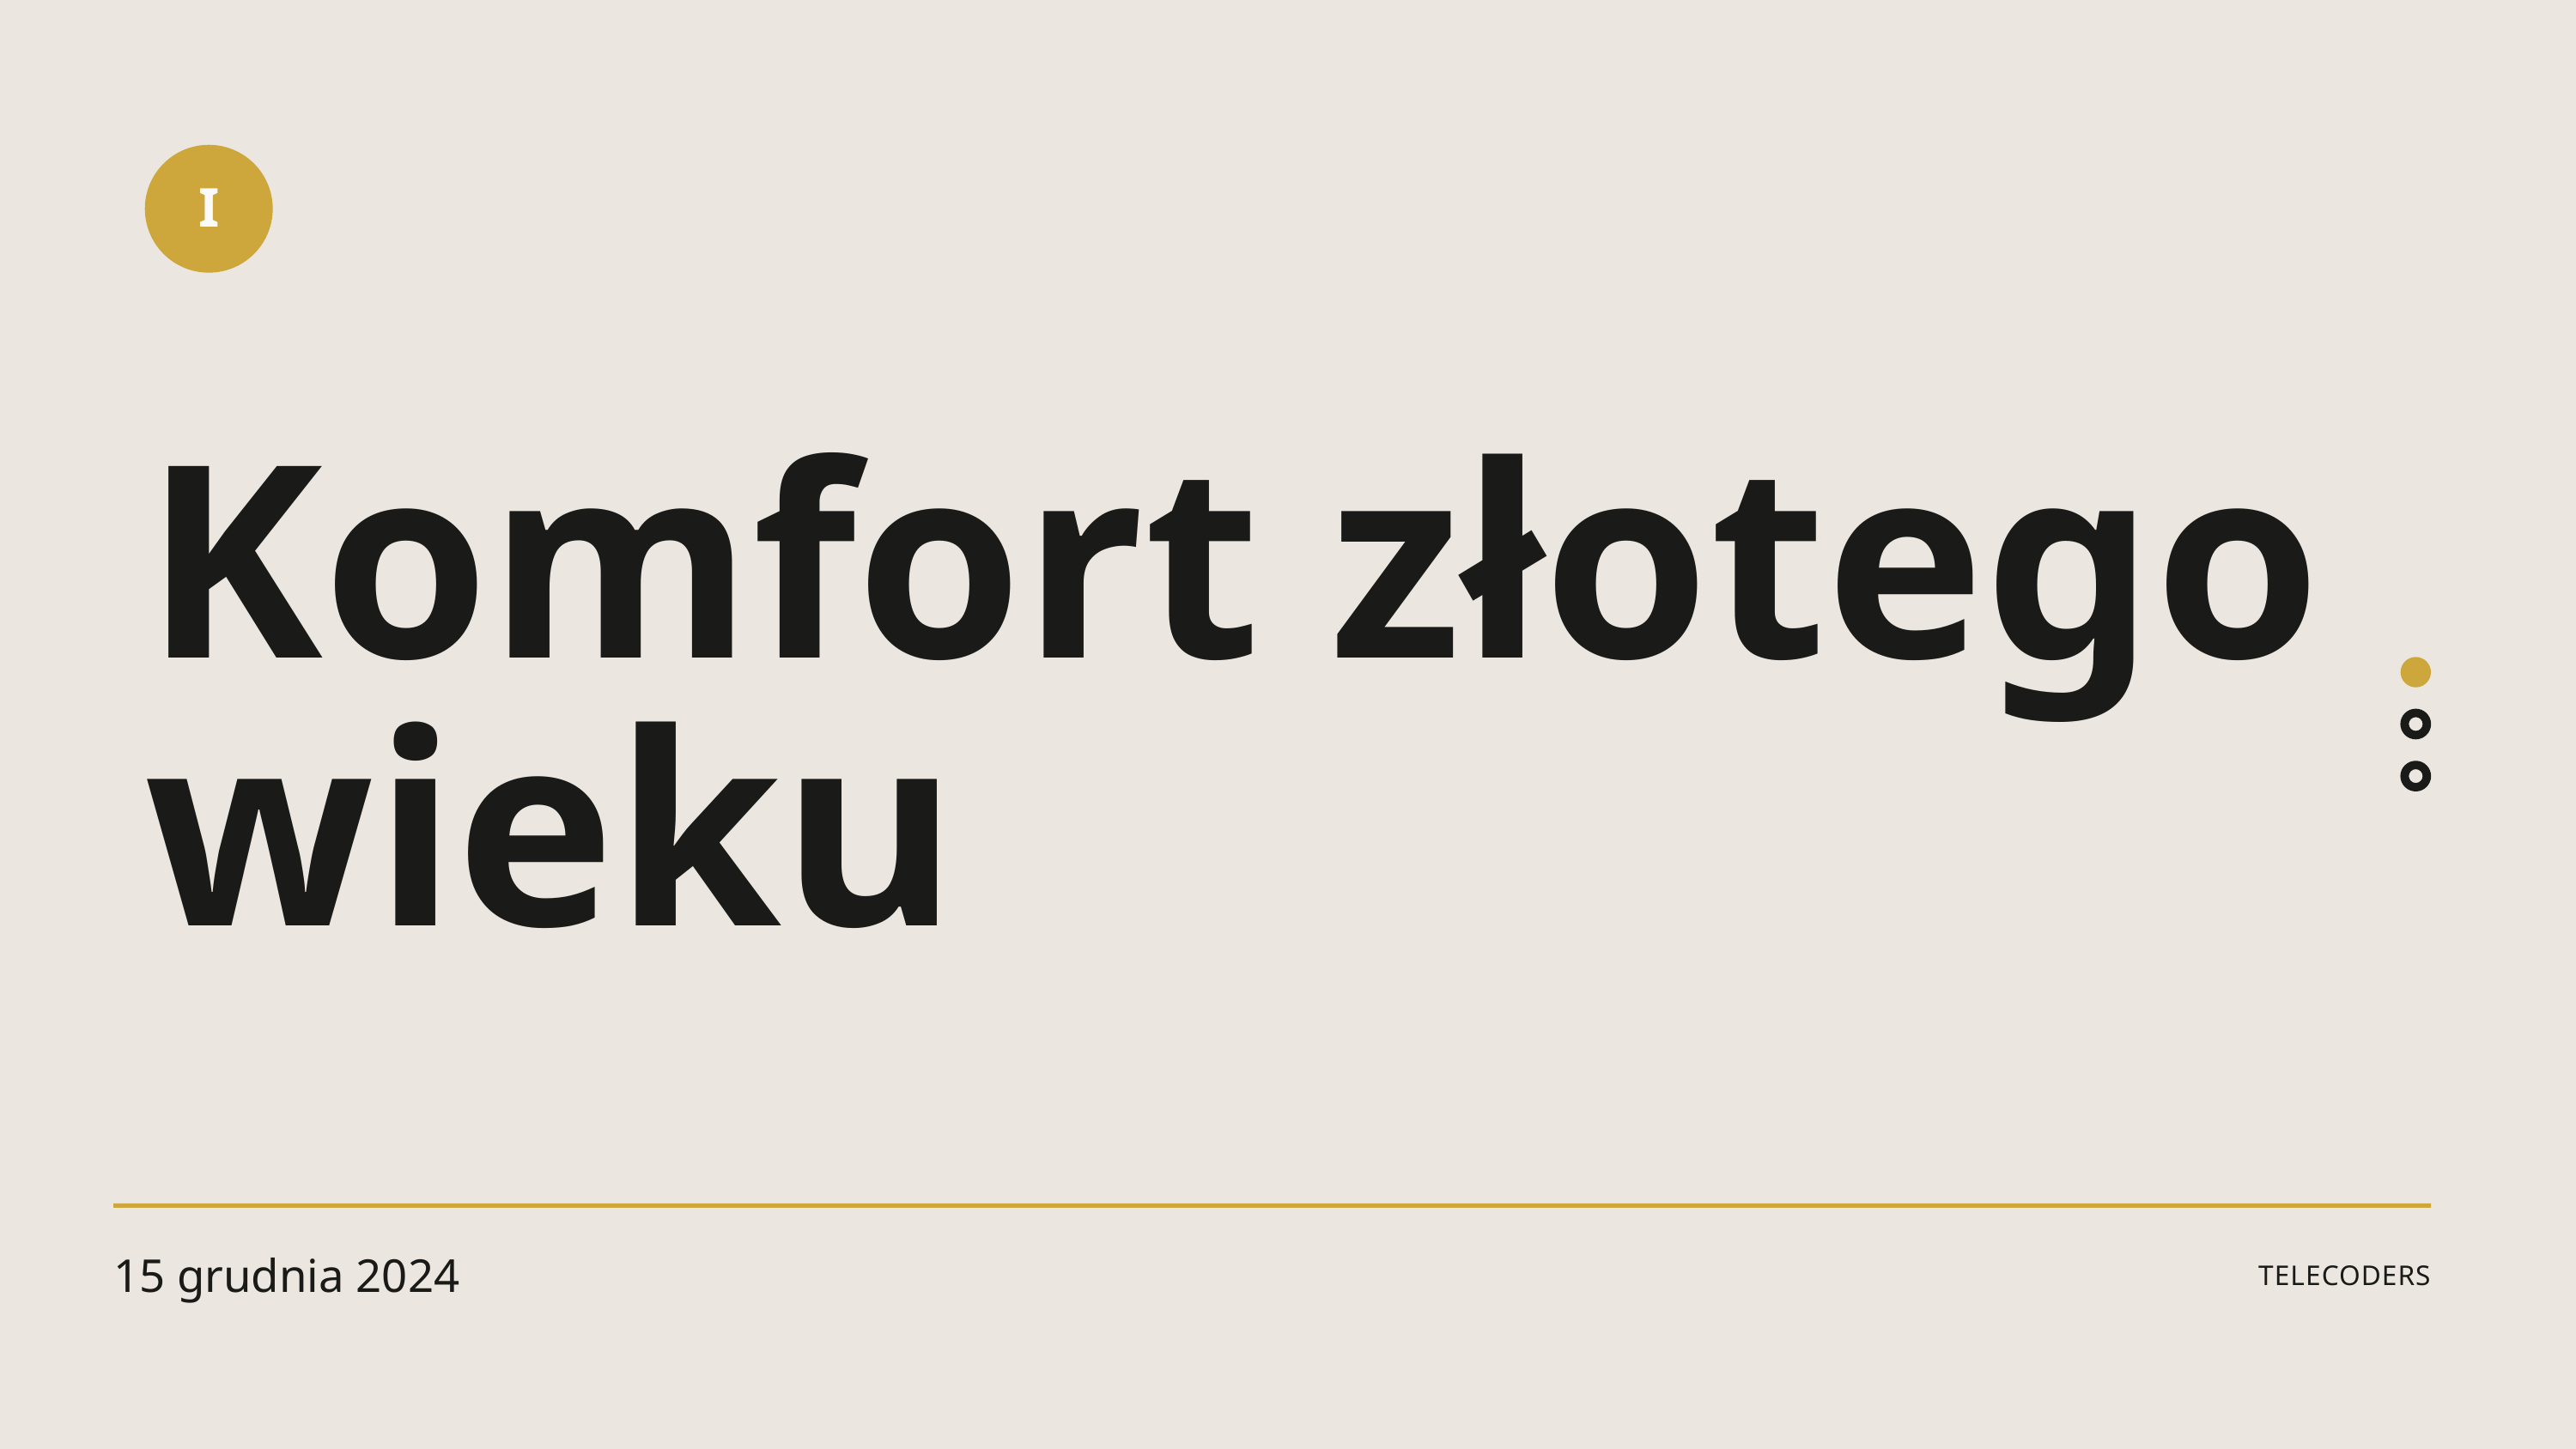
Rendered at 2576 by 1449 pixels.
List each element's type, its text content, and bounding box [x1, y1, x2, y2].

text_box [2348, 708, 2483, 740]
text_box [144, 144, 273, 273]
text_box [112, 1203, 2432, 1304]
text_box Komfort złotego wieku [144, 443, 2401, 980]
